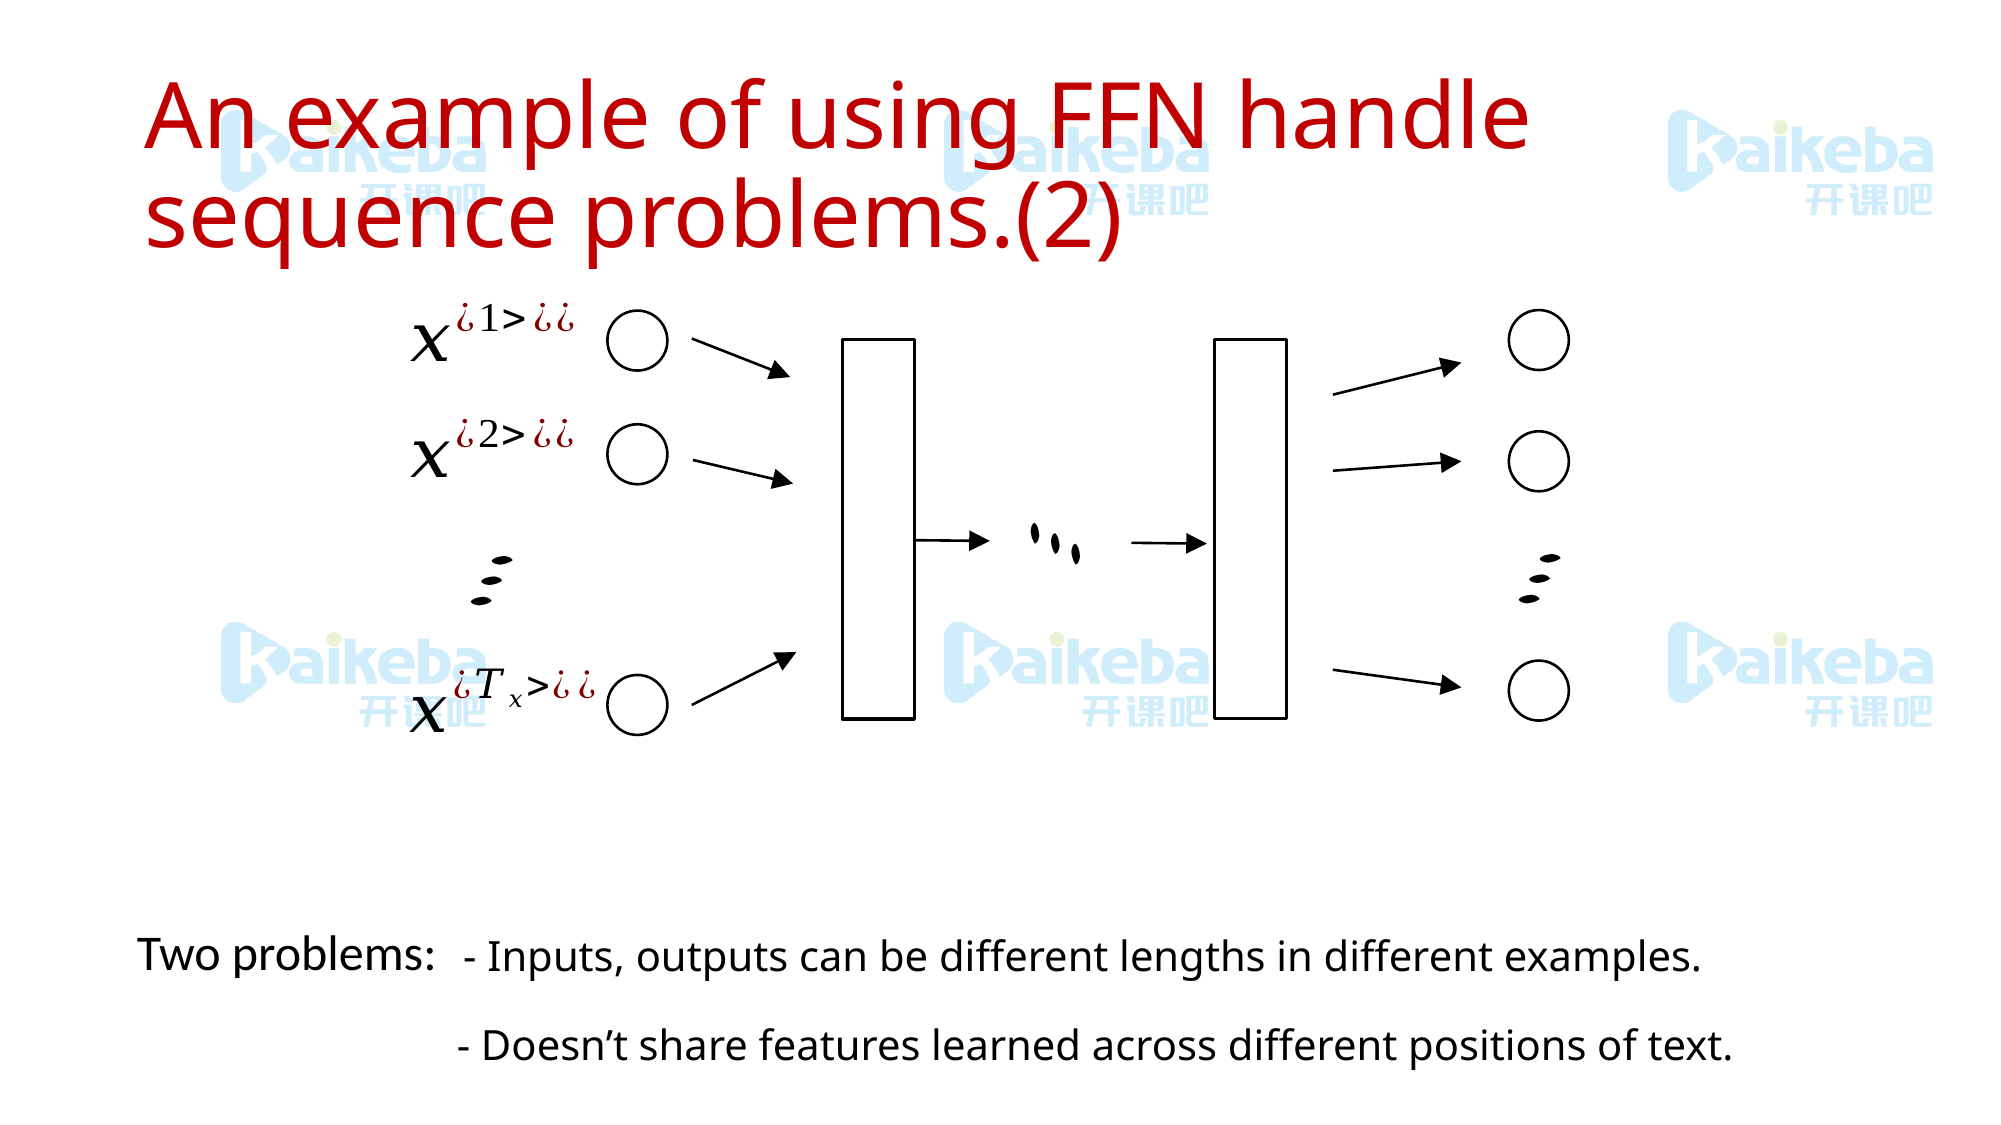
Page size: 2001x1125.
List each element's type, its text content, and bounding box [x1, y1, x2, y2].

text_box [691, 338, 791, 378]
text_box - Doesn’t share features learned across different positions of text. [442, 1011, 1760, 1077]
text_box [1332, 669, 1462, 688]
text_box [605, 672, 670, 738]
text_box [692, 459, 794, 484]
text_box [1506, 658, 1571, 723]
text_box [691, 651, 797, 706]
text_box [405, 291, 597, 747]
text_box [1506, 429, 1571, 494]
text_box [1332, 461, 1462, 471]
text_box - Inputs, outputs can be different lengths in different examples. [448, 922, 1863, 988]
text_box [1332, 362, 1462, 395]
text_box [1506, 307, 1571, 373]
text_box [605, 308, 670, 373]
text_box [1212, 337, 1289, 721]
text_box [840, 337, 917, 721]
text_box Two problems: [129, 912, 492, 988]
title An example of using FFN handle sequence problems.(2) [136, 59, 1863, 278]
text_box [605, 422, 670, 487]
